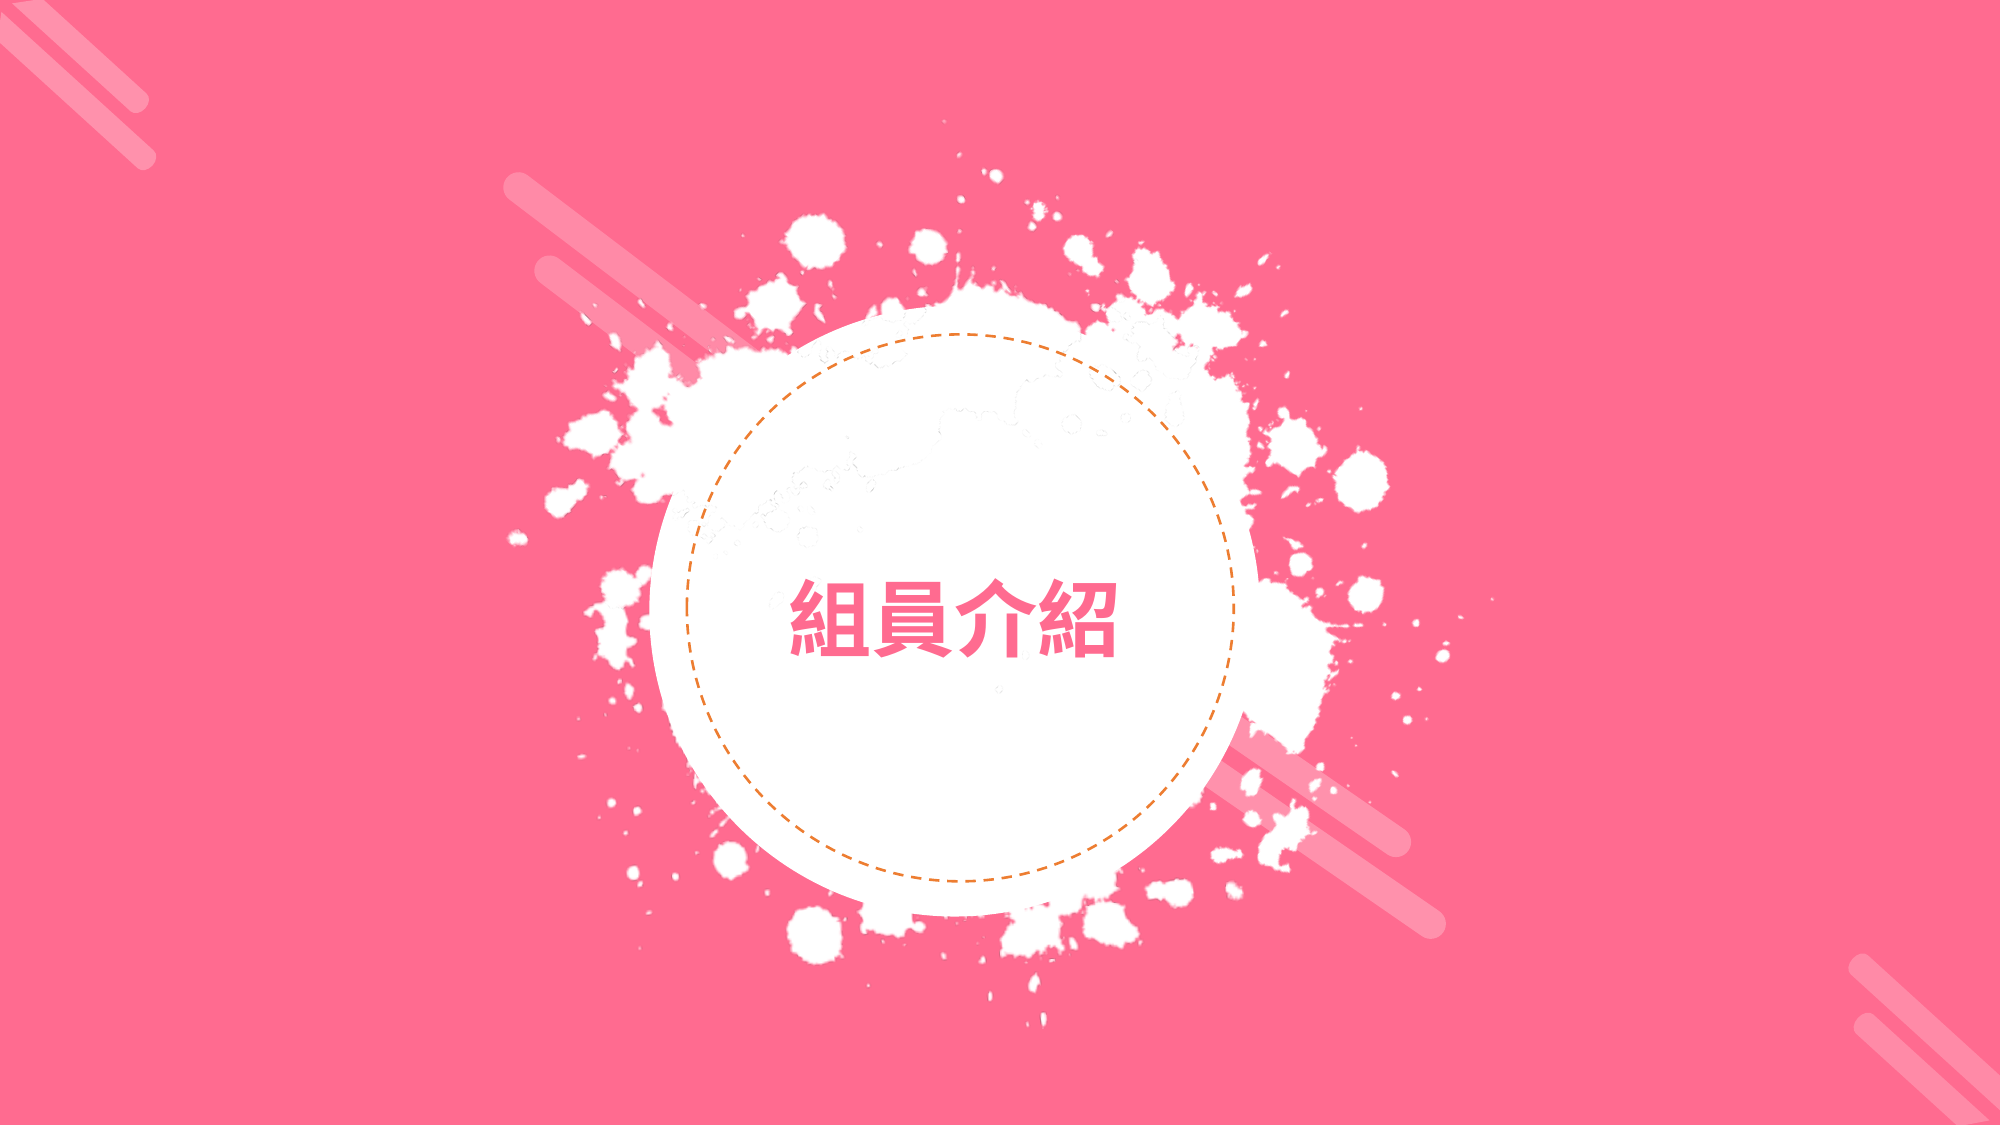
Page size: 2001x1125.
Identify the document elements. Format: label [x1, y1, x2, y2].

picture [430, 5, 1602, 1078]
